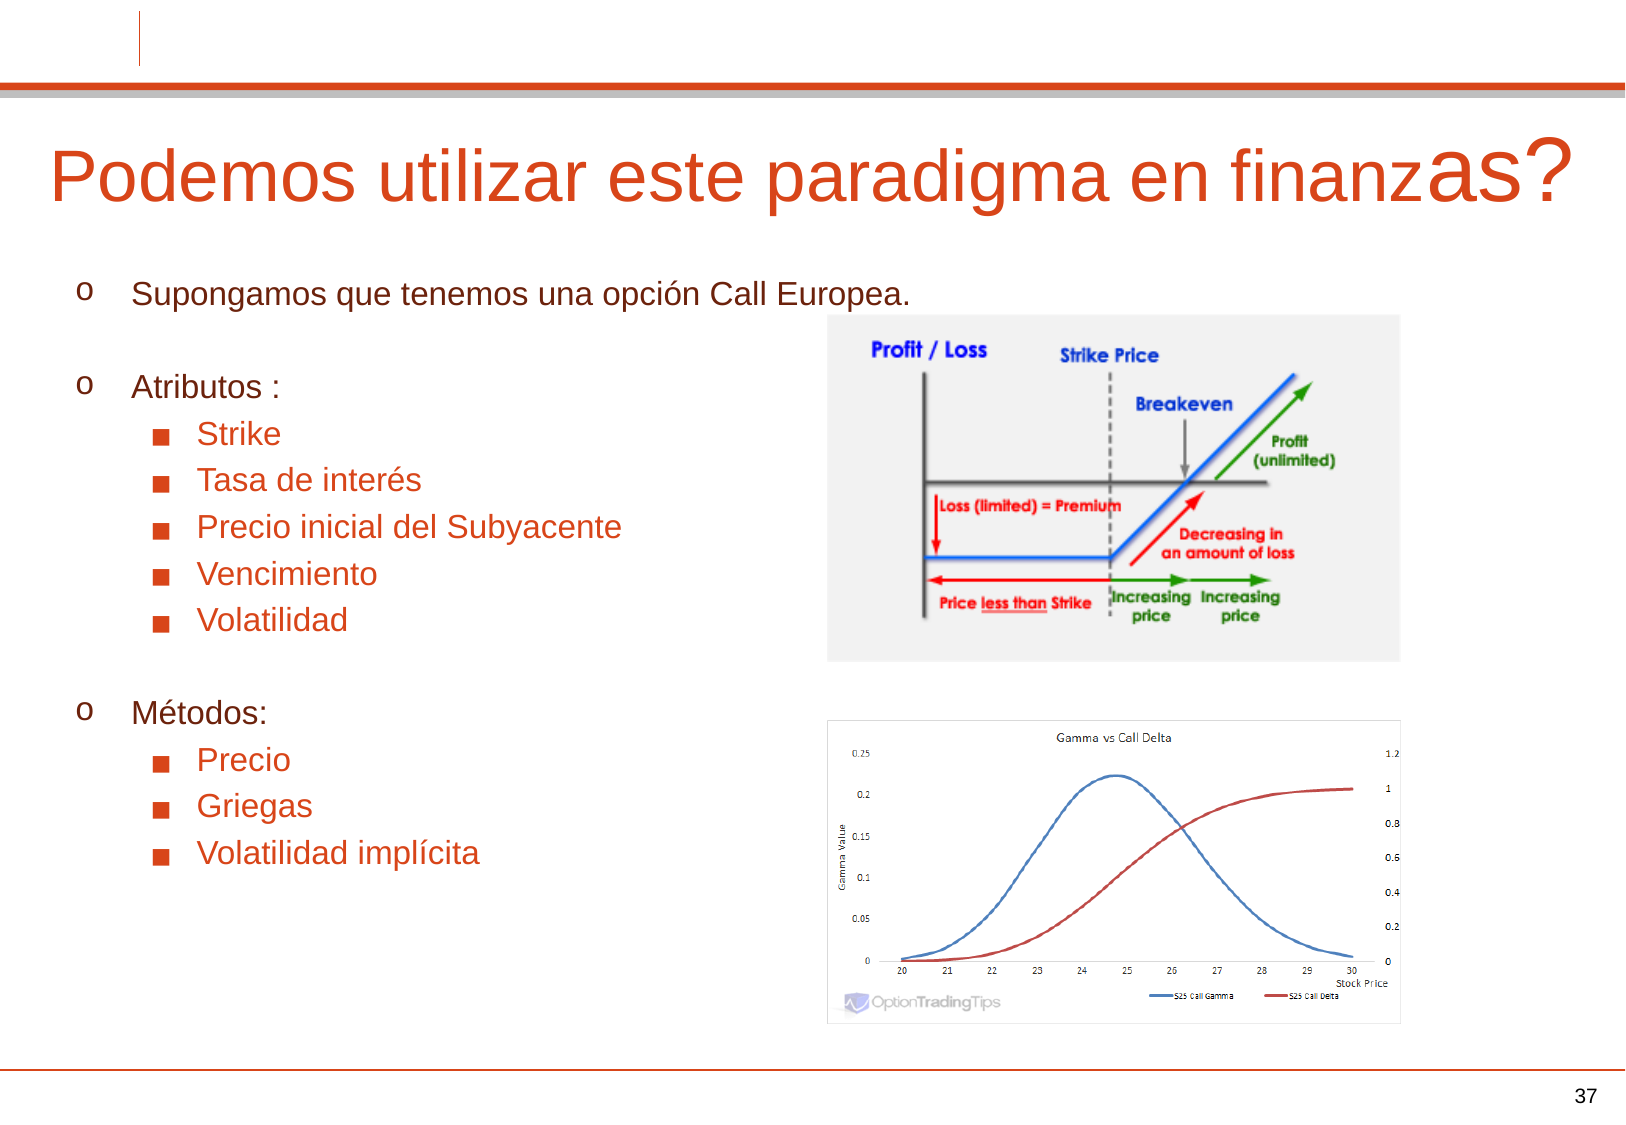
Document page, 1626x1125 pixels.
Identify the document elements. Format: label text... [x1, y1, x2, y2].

picture [826, 719, 1401, 1024]
title Podemos utilizar este paradigma en finanzas? [11, 101, 1613, 256]
picture [826, 314, 1401, 662]
slide_number ‹#› [1438, 1074, 1613, 1125]
list Supongamos que tenemos una opción Call Europea. Atributos : Strike Tasa de interés Precio inicial del Subyacente Vencimiento Volatilidad Métodos: Precio Griegas Volatilidad implícita [59, 264, 1525, 950]
